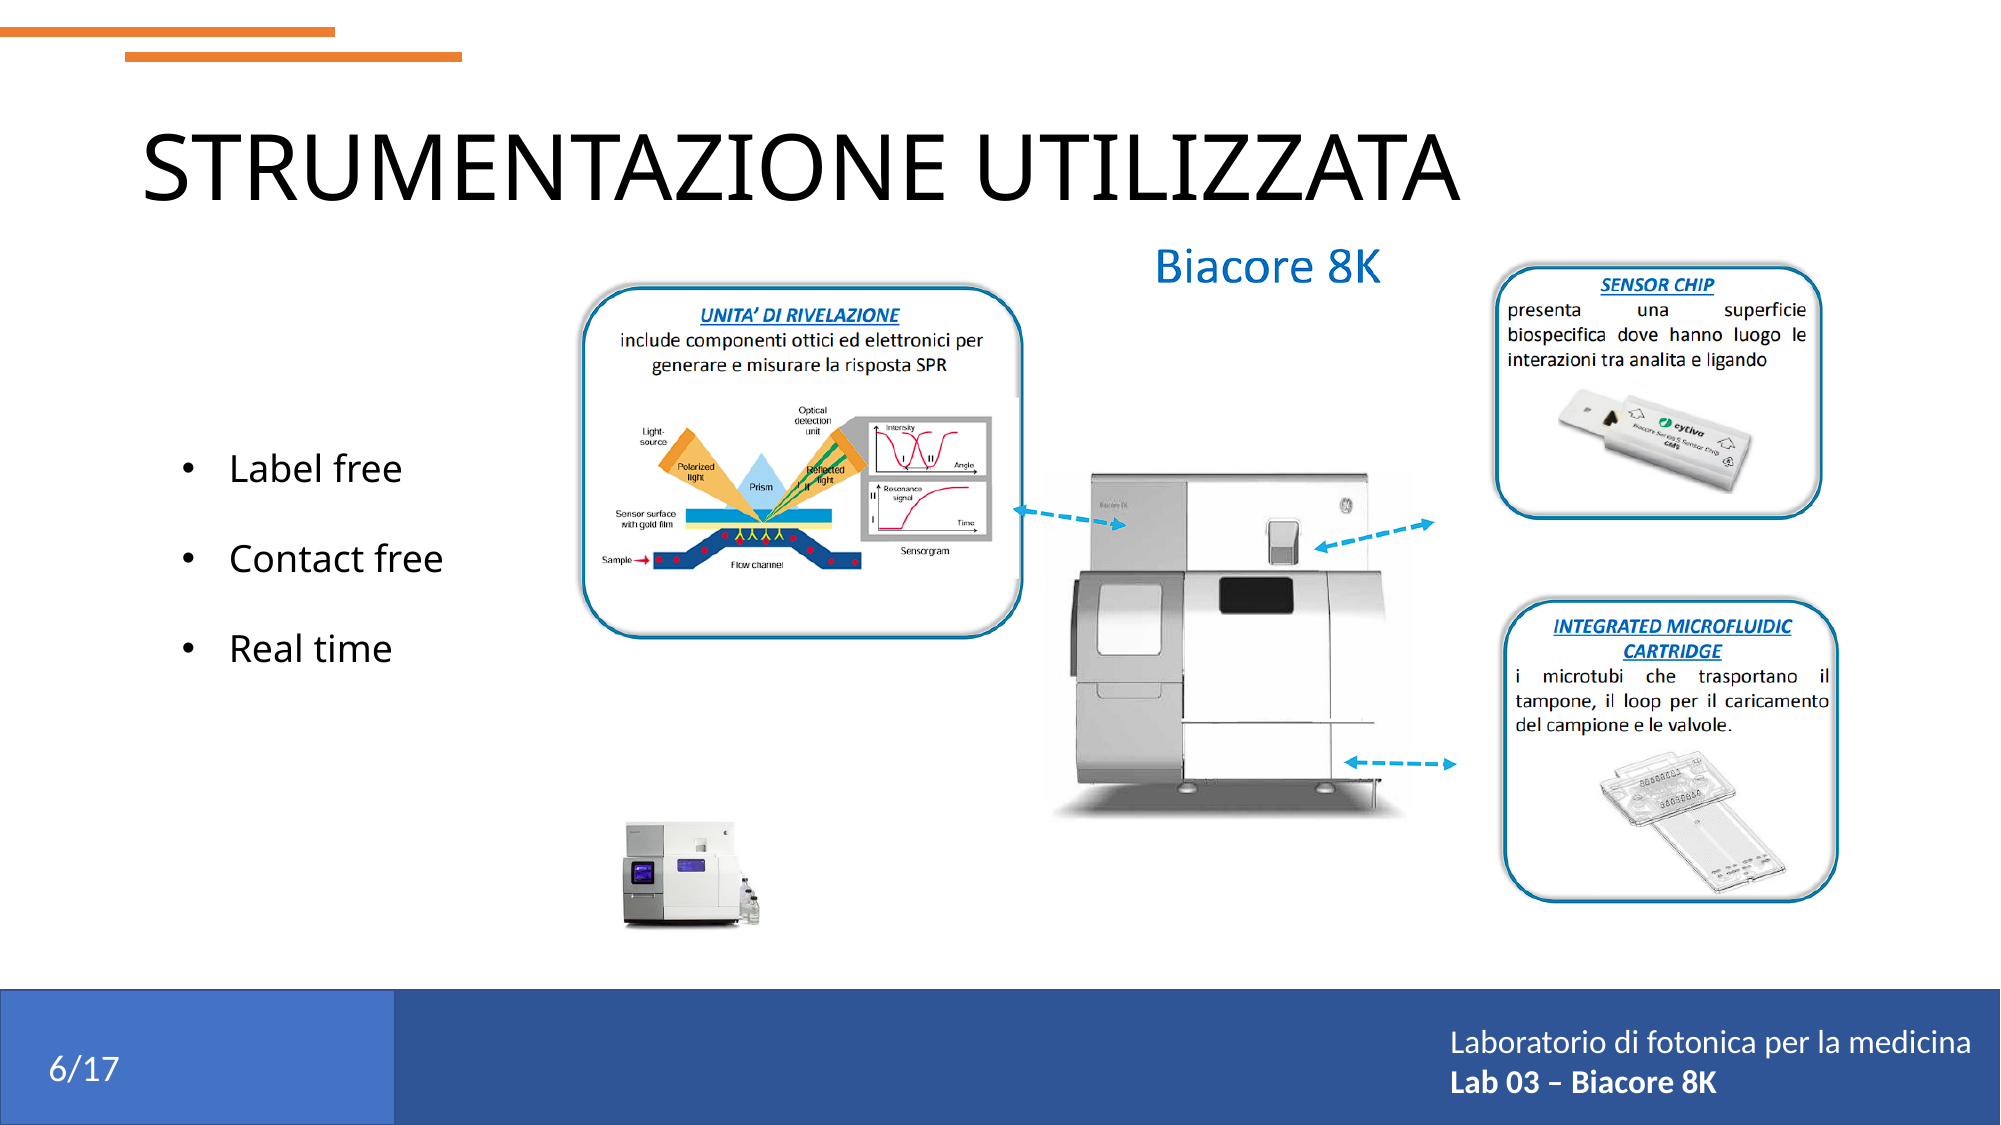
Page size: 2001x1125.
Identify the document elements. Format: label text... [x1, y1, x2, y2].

text_box [0, 990, 395, 1125]
text_box 6/17 [33, 1036, 168, 1097]
picture [567, 227, 1852, 939]
text_box [395, 990, 2000, 1125]
text_box Label free Contact free Real time [167, 437, 567, 677]
text_box STRUMENTAZIONE UTILIZZATA [126, 101, 1836, 227]
text_box [126, 53, 461, 61]
text_box Laboratorio di fotonica per la medicina Lab 03 – Biacore 8K [1435, 1012, 2000, 1125]
text_box [0, 28, 335, 36]
